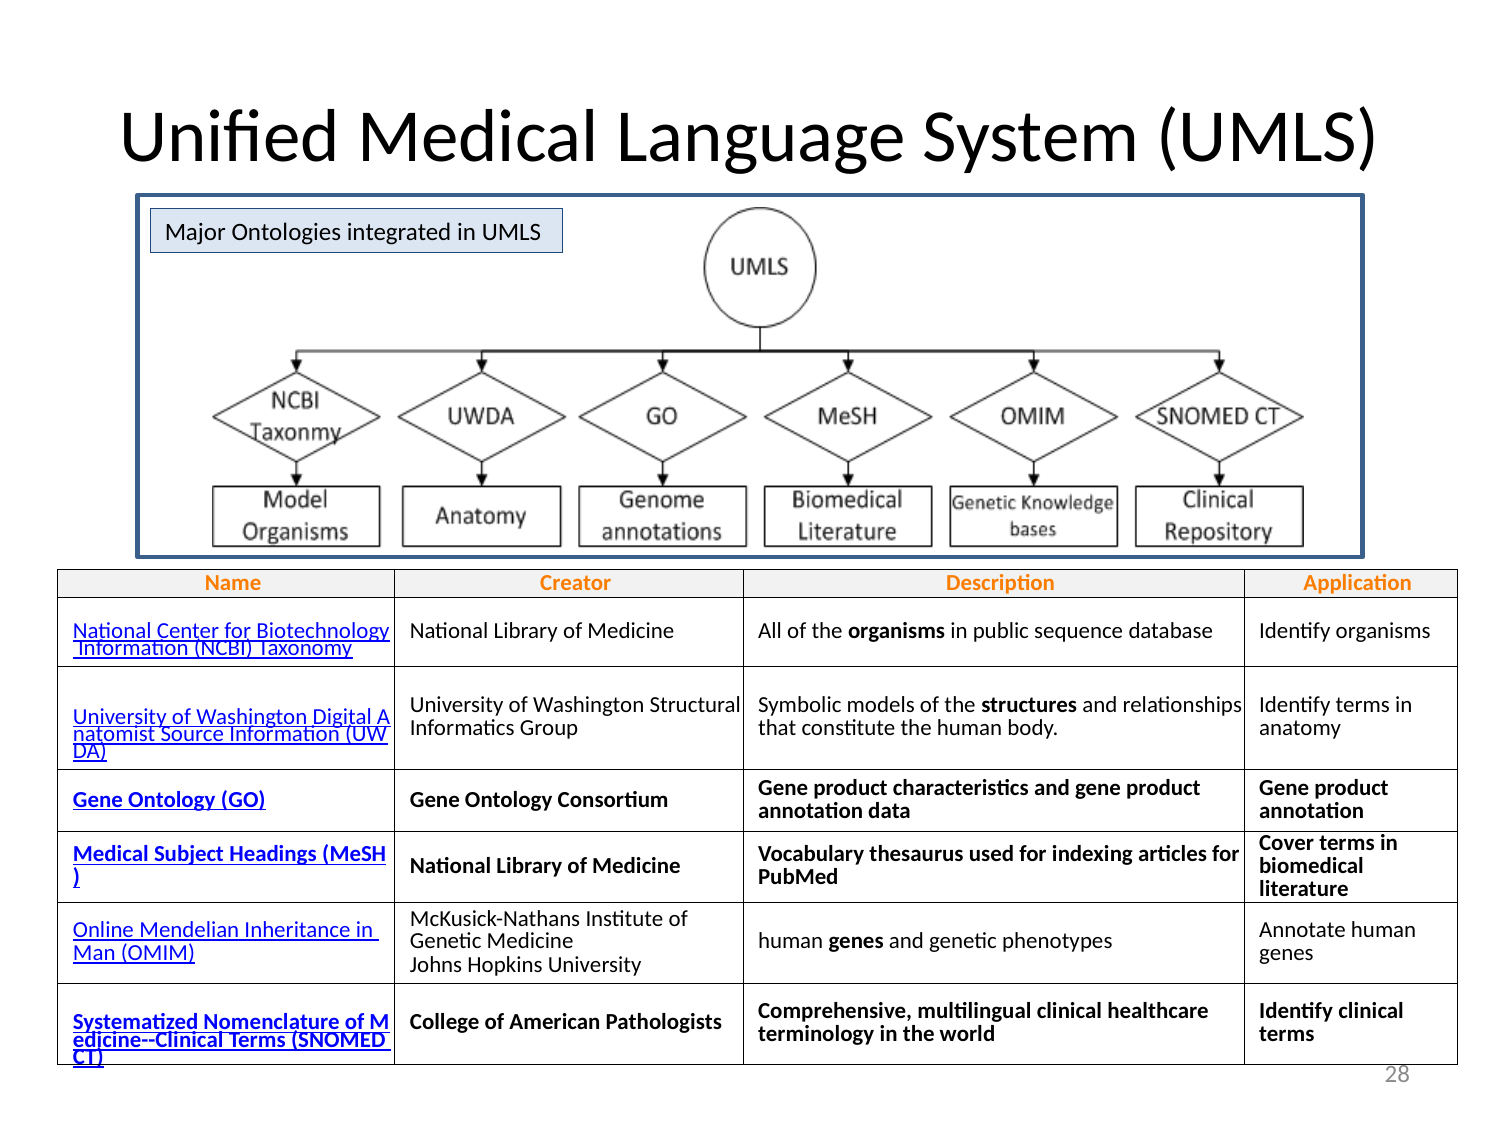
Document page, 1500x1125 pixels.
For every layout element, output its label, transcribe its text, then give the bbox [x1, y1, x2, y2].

table_cell Gene Ontology Consortium [395, 770, 743, 831]
table_cell Medical Subject Headings (MeSH) [58, 832, 394, 902]
title Unified Medical Language System (UMLS) [75, 37, 1425, 225]
table_cell National Library of Medicine [395, 832, 743, 902]
table_cell Vocabulary thesaurus used for indexing articles for PubMed [744, 832, 1244, 902]
table_cell Annotate human genes [1245, 903, 1457, 983]
table_cell University of Washington Structural Informatics Group [395, 667, 743, 769]
table_cell Identify clinical terms [1245, 984, 1457, 1064]
table_cell Gene Ontology (GO) [58, 770, 394, 831]
table_cell Identify terms in anatomy [1245, 667, 1457, 769]
table_cell Identify organisms [1245, 598, 1457, 666]
table_cell Gene product characteristics and gene product annotation data [744, 770, 1244, 831]
table_cell National Library of Medicine [395, 598, 743, 666]
table_header Application [1245, 570, 1457, 597]
slide_number 28 [1074, 1065, 1425, 1103]
table_cell Gene product annotation [1245, 770, 1457, 831]
table_header Description [744, 570, 1244, 597]
table_header Creator [395, 570, 743, 597]
table_cell University of Washington Digital Anatomist Source Information (UWDA) [58, 667, 394, 769]
table_cell Symbolic models of the structures and relationships that constitute the human body. [744, 667, 1244, 769]
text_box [137, 194, 1363, 558]
table_cell Systematized Nomenclature of Medicine--Clinical Terms (SNOMED CT) [58, 984, 394, 1064]
table_cell All of the organisms in public sequence database [744, 598, 1244, 666]
table_cell Cover terms in biomedical literature [1245, 832, 1457, 902]
table_cell Online Mendelian Inheritance in Man (OMIM) [58, 903, 394, 983]
table_cell human genes and genetic phenotypes [744, 903, 1244, 983]
table_cell McKusick-Nathans Institute of Genetic Medicine Johns Hopkins University [395, 903, 743, 983]
table_cell National Center for Biotechnology Information (NCBI) Taxonomy [58, 598, 394, 666]
table_header Name [58, 570, 394, 597]
table_cell College of American Pathologists [395, 984, 743, 1064]
table_cell Comprehensive, multilingual clinical healthcare terminology in the world [744, 984, 1244, 1064]
